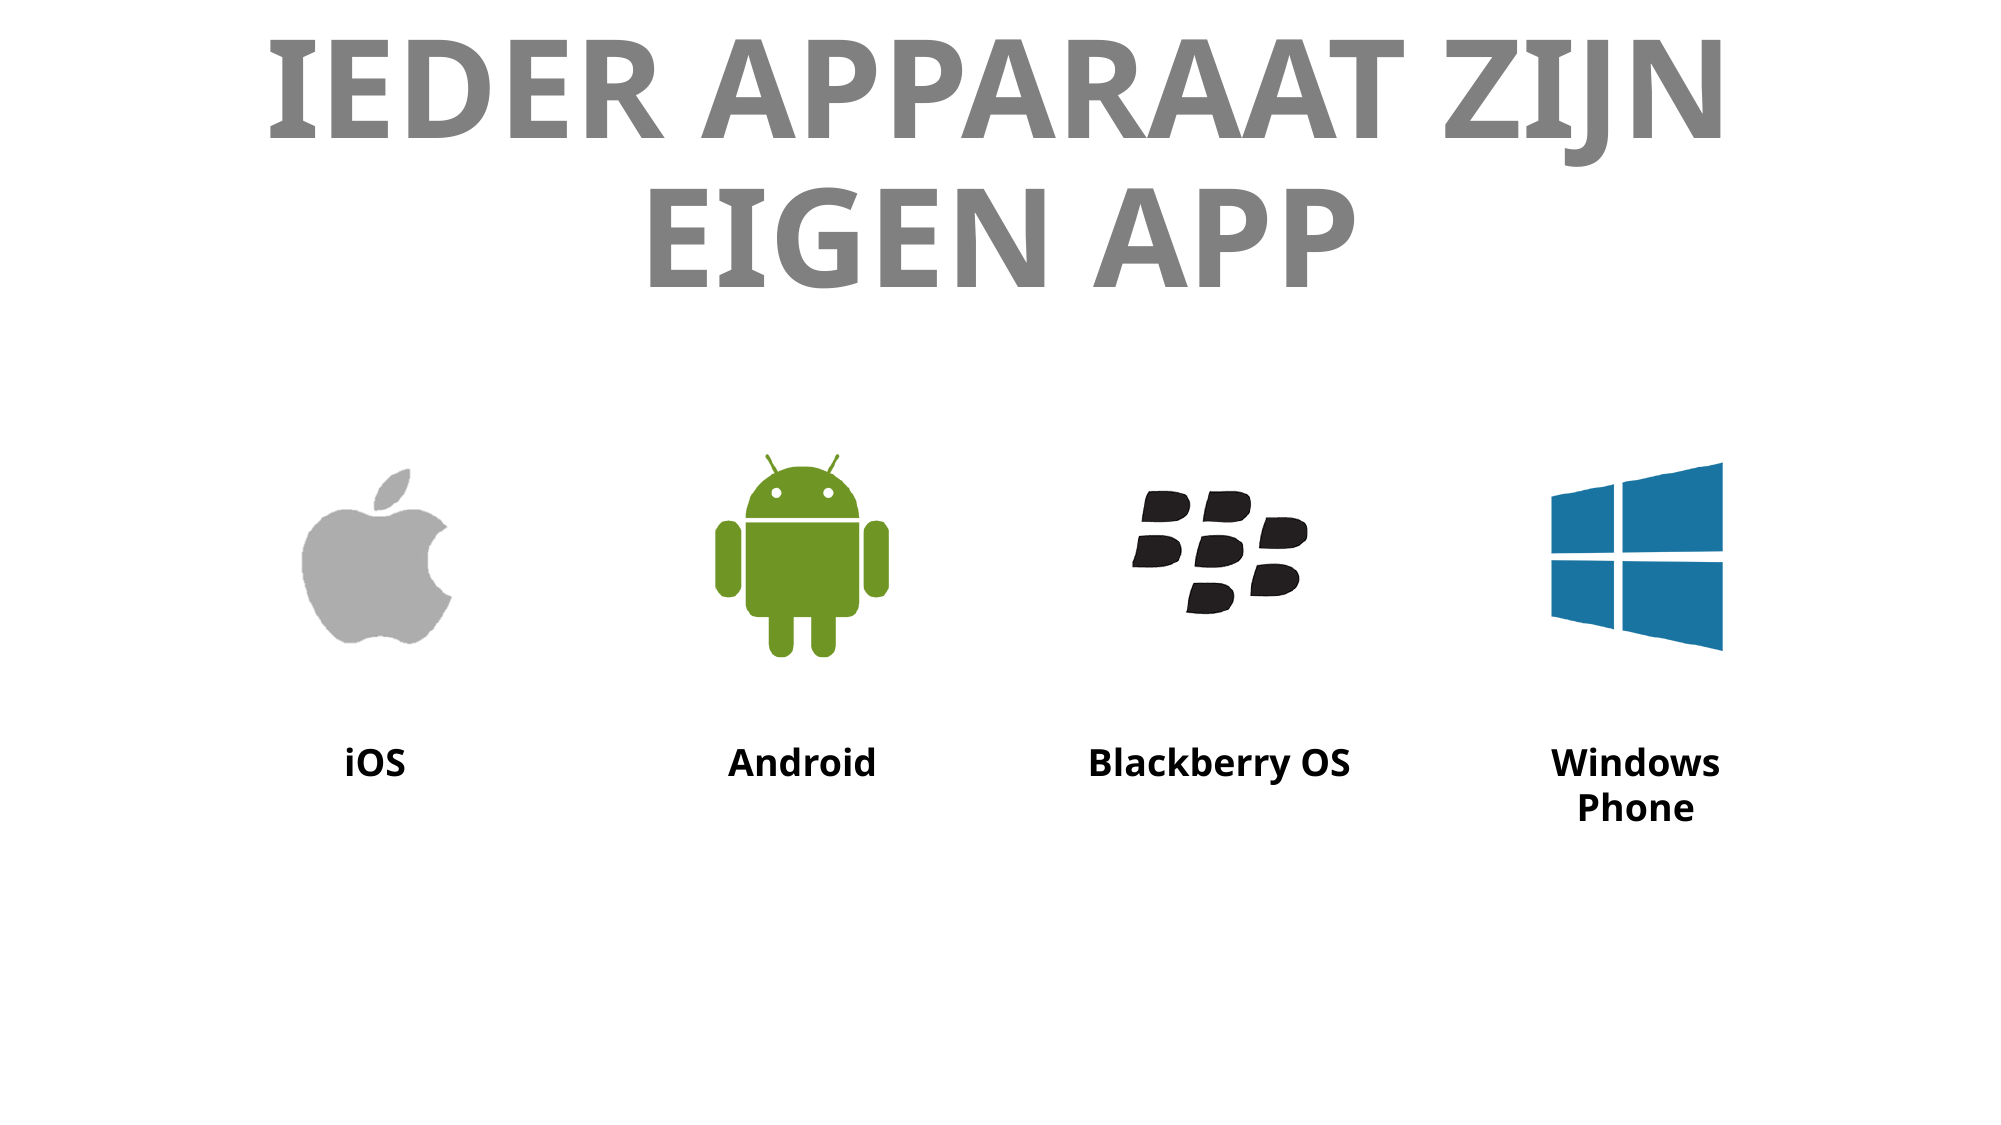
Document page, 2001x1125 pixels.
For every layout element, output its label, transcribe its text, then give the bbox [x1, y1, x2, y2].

picture [1533, 453, 1739, 659]
picture [272, 453, 478, 659]
picture [1116, 453, 1322, 659]
text_box Android [645, 731, 960, 792]
text_box iOS [207, 731, 544, 792]
picture [700, 453, 906, 659]
text_box Blackberry OS [1062, 731, 1377, 792]
title IEDER APPARAAT ZIJN EIGEN APP [137, 59, 1863, 278]
text_box Windows Phone [1479, 731, 1793, 837]
